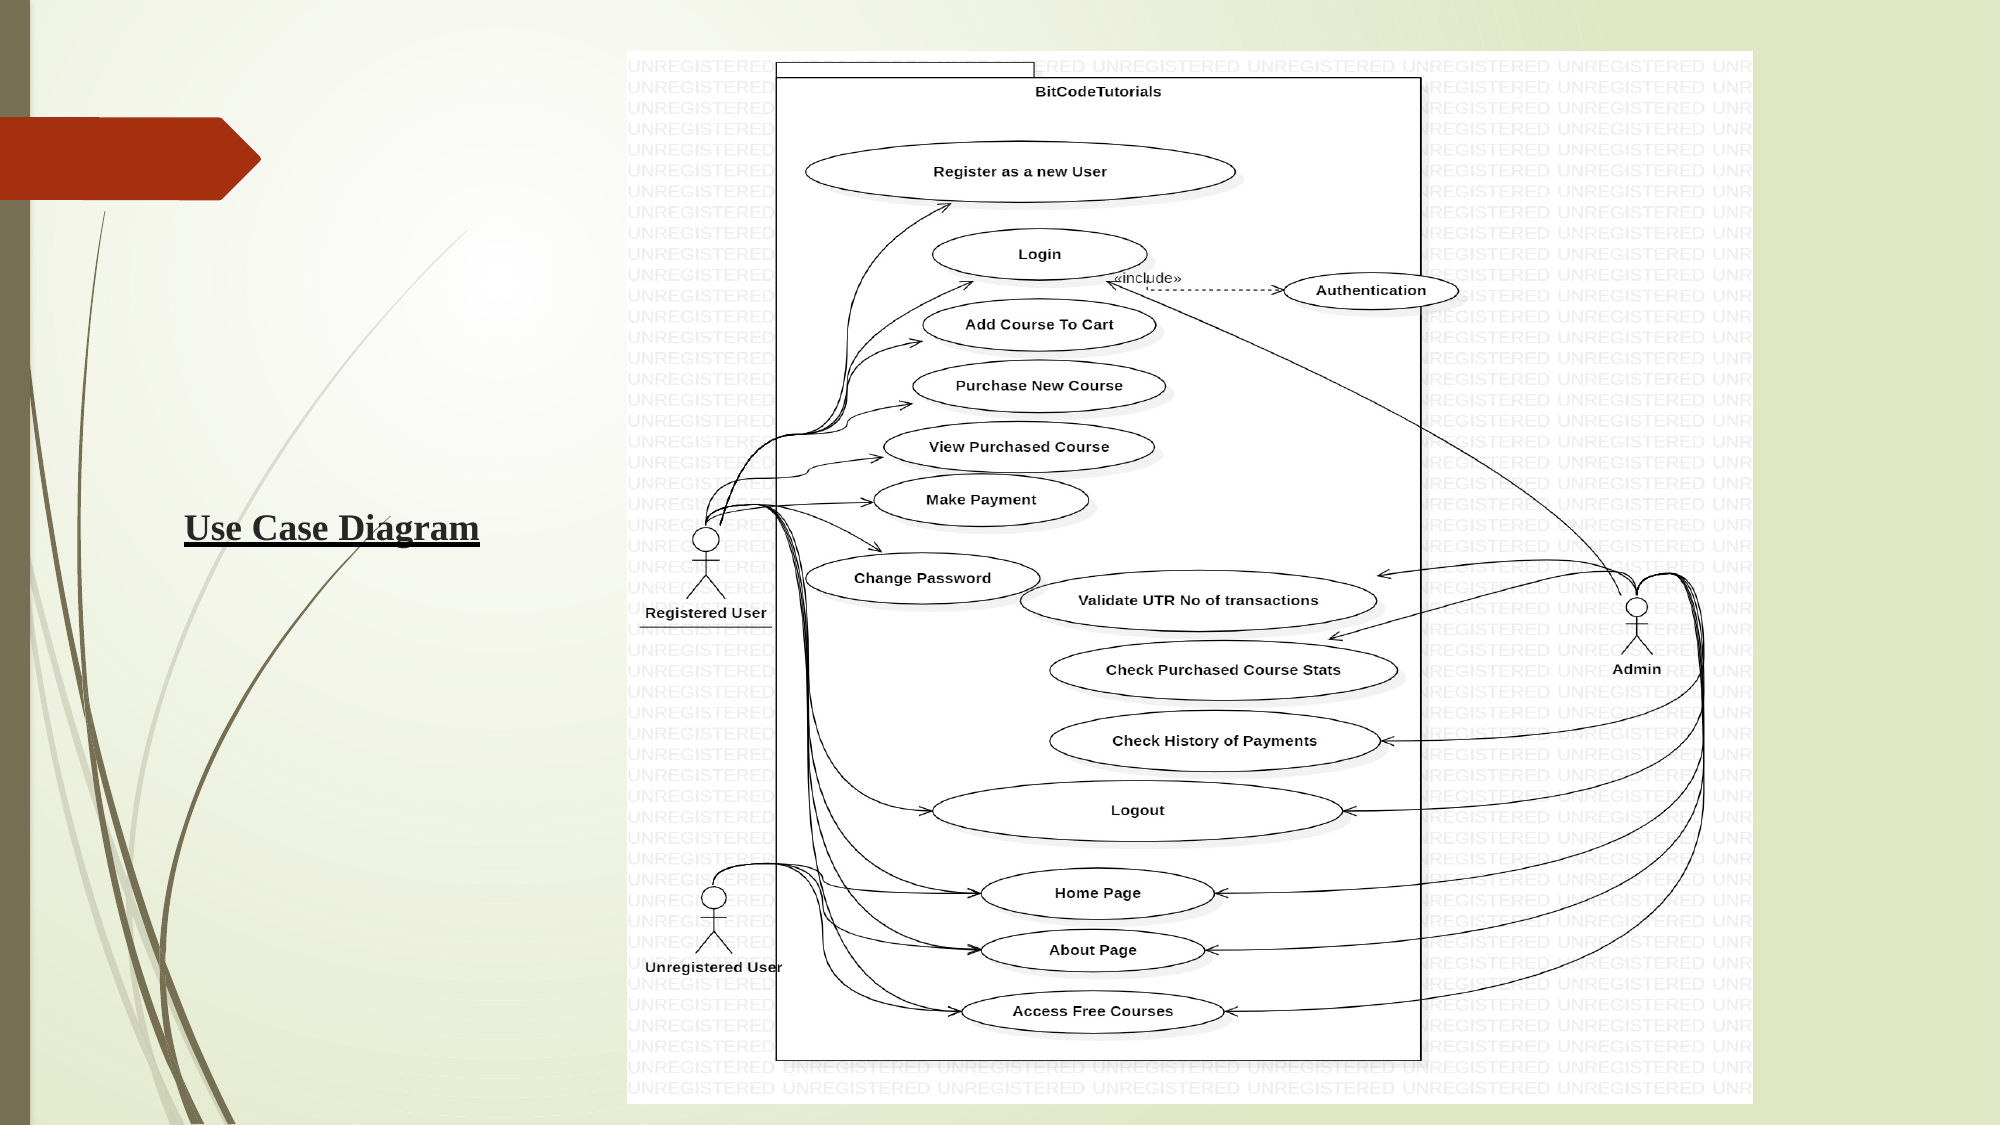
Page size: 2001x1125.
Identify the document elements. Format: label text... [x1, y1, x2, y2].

picture [627, 50, 1753, 1104]
title Use Case Diagram [169, 495, 622, 706]
